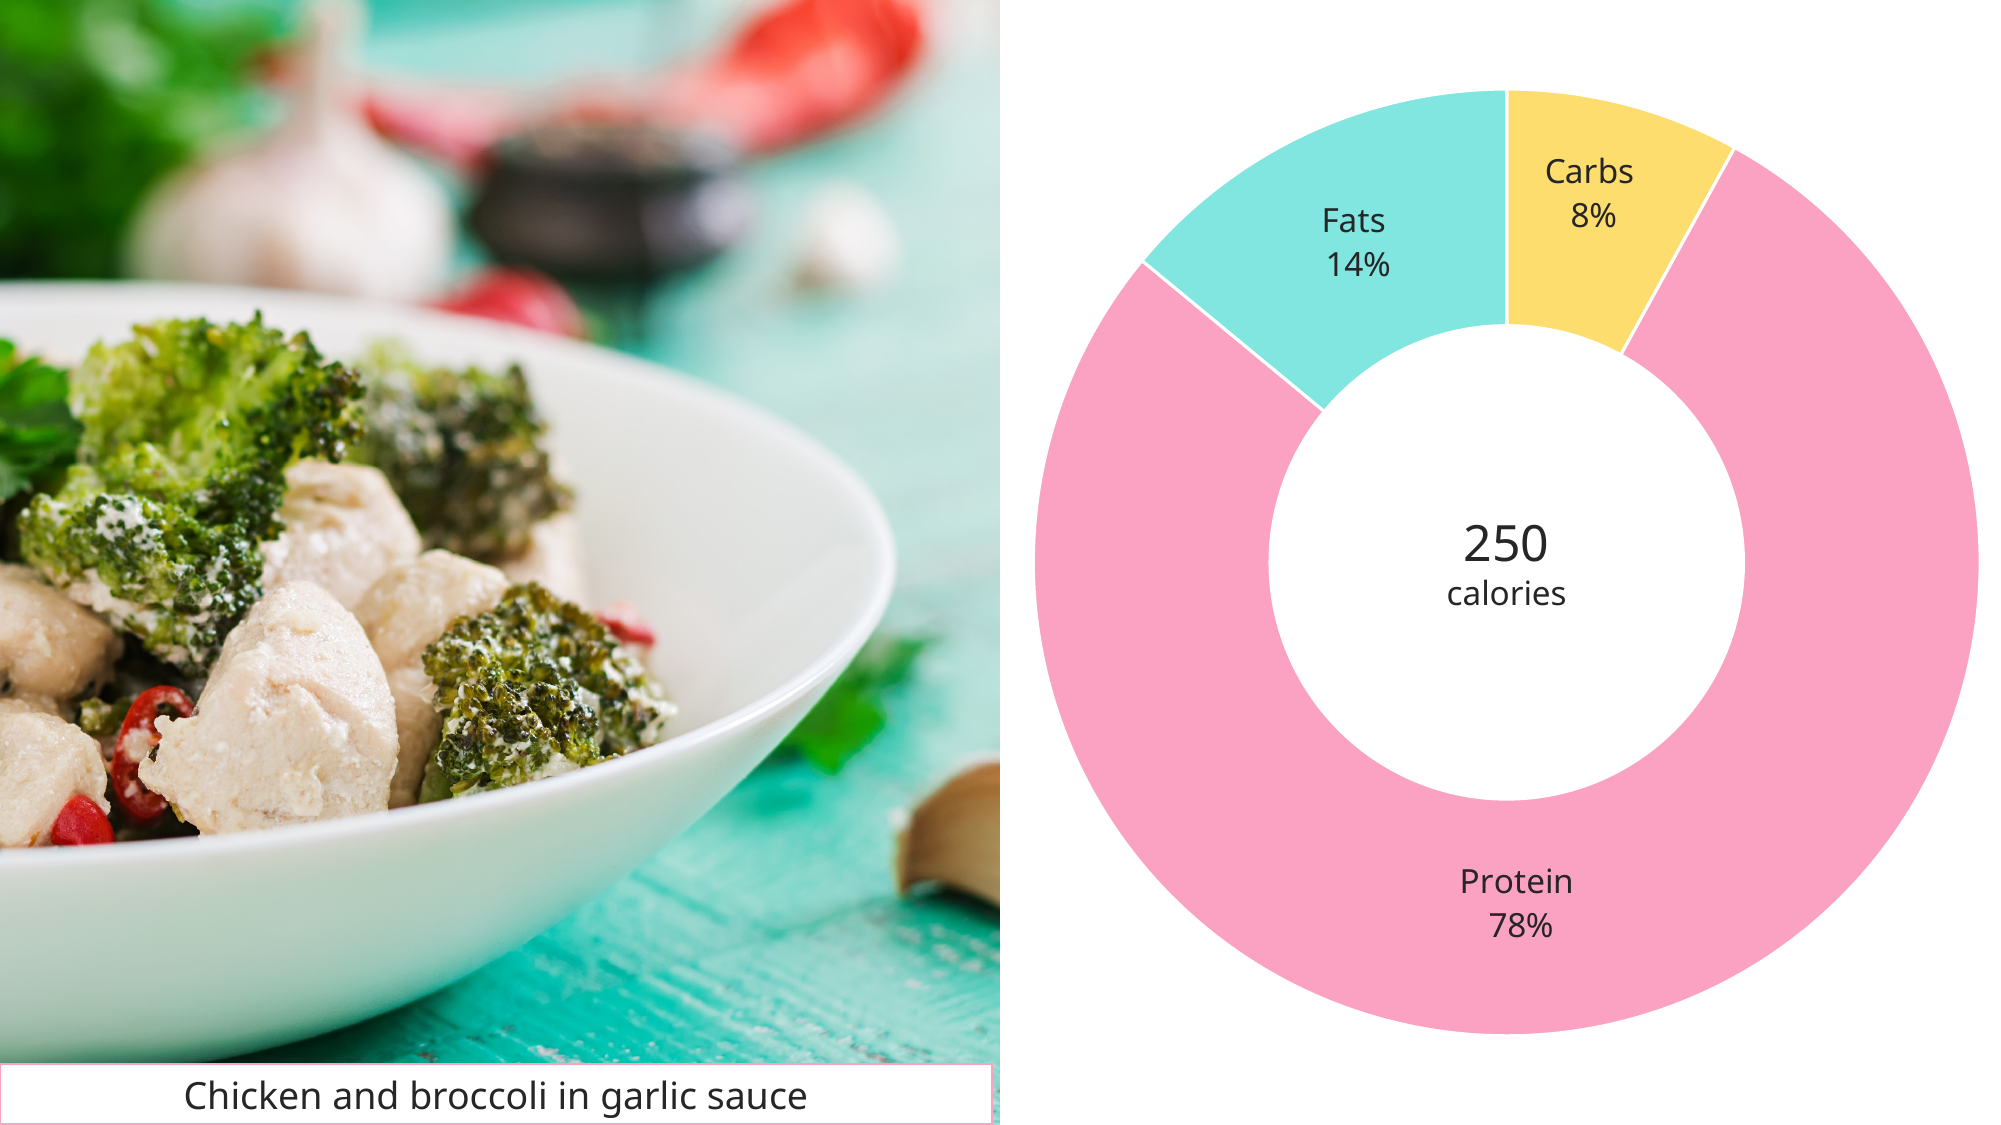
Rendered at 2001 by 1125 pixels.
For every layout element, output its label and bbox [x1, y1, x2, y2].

chart [1013, 0, 2000, 1125]
picture [0, 0, 1000, 1125]
